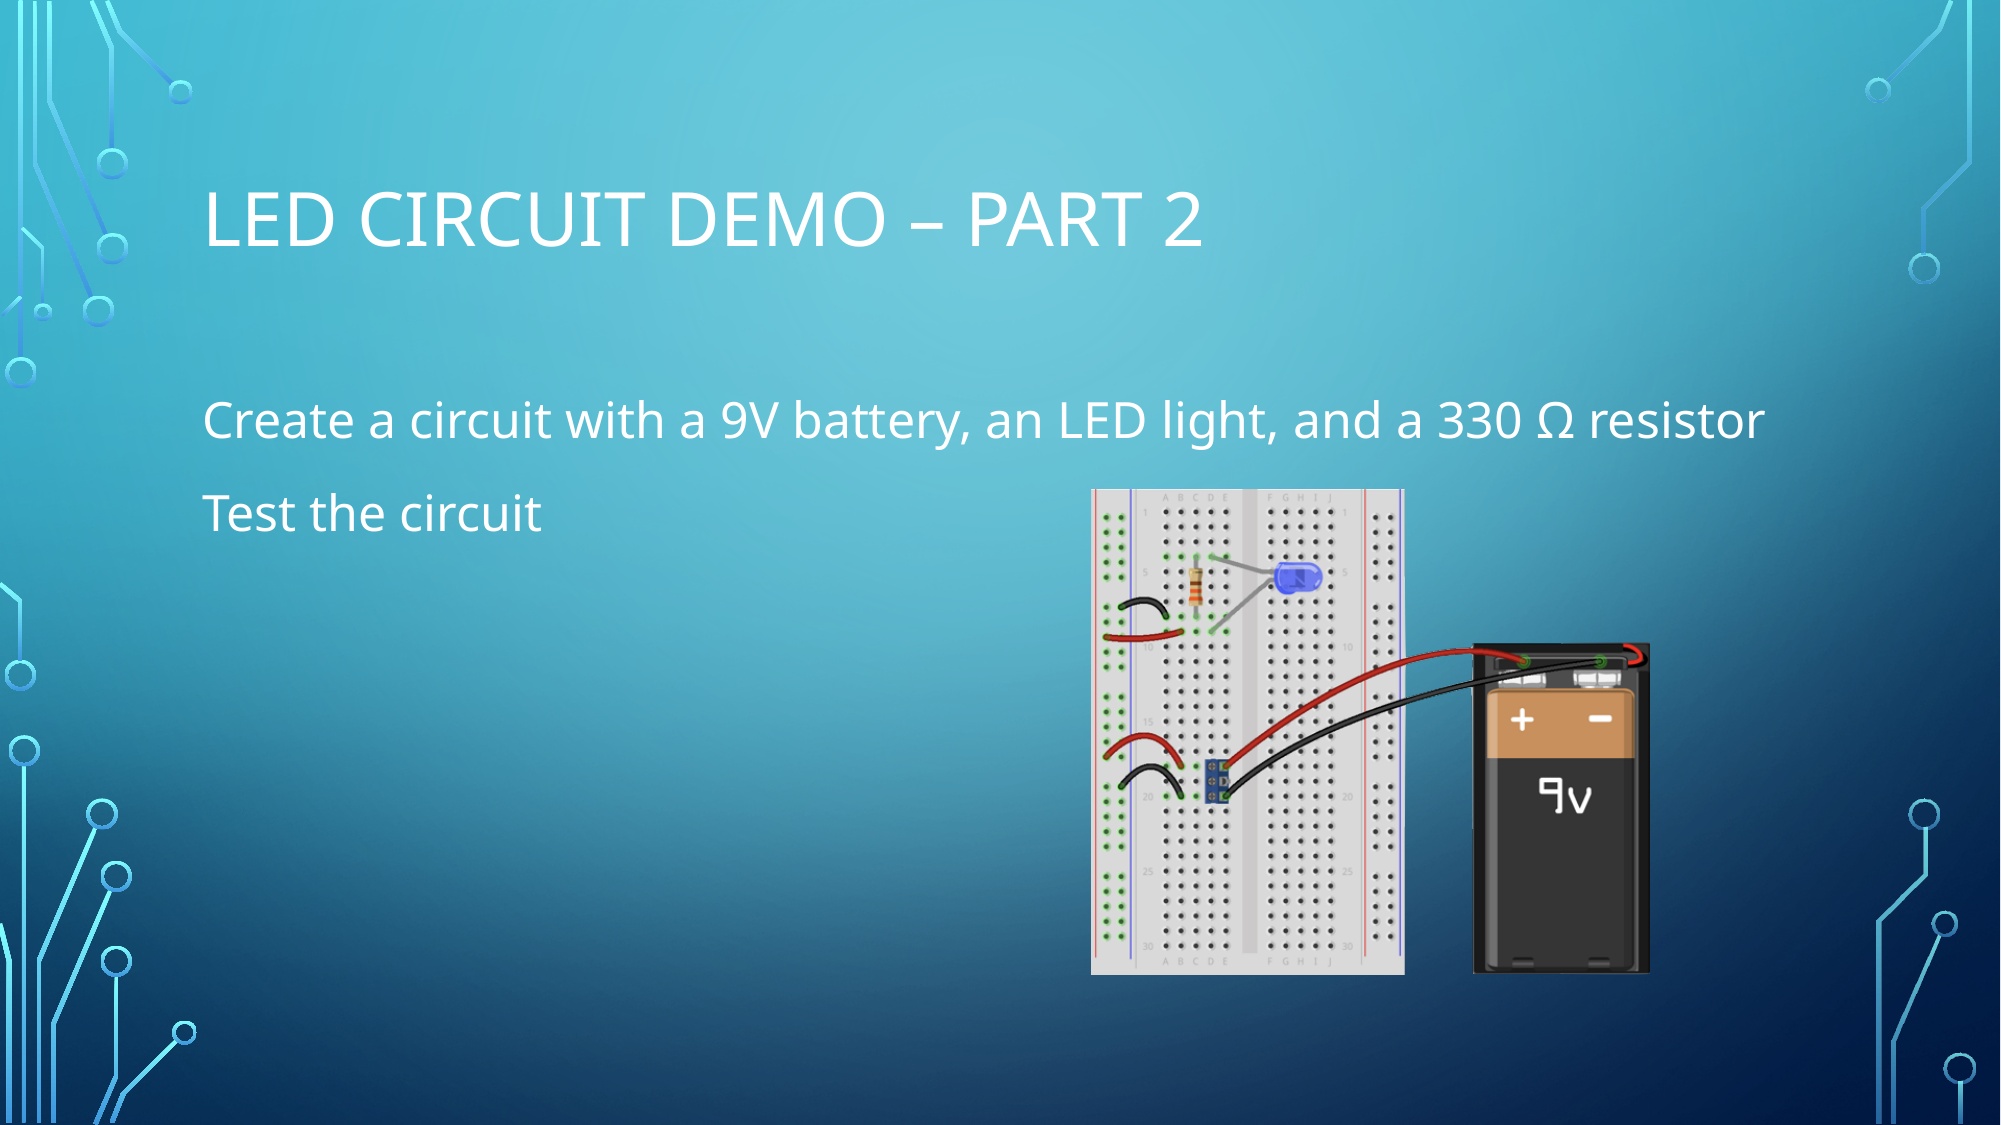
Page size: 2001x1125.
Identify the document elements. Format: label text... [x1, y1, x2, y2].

title LED CIRCUIT DEMO – PART 2 [187, 101, 1813, 344]
picture [1090, 489, 1650, 976]
list Create a circuit with a 9V battery, an LED light, and a 330 Ω resistor Test the circuit [187, 369, 1813, 950]
